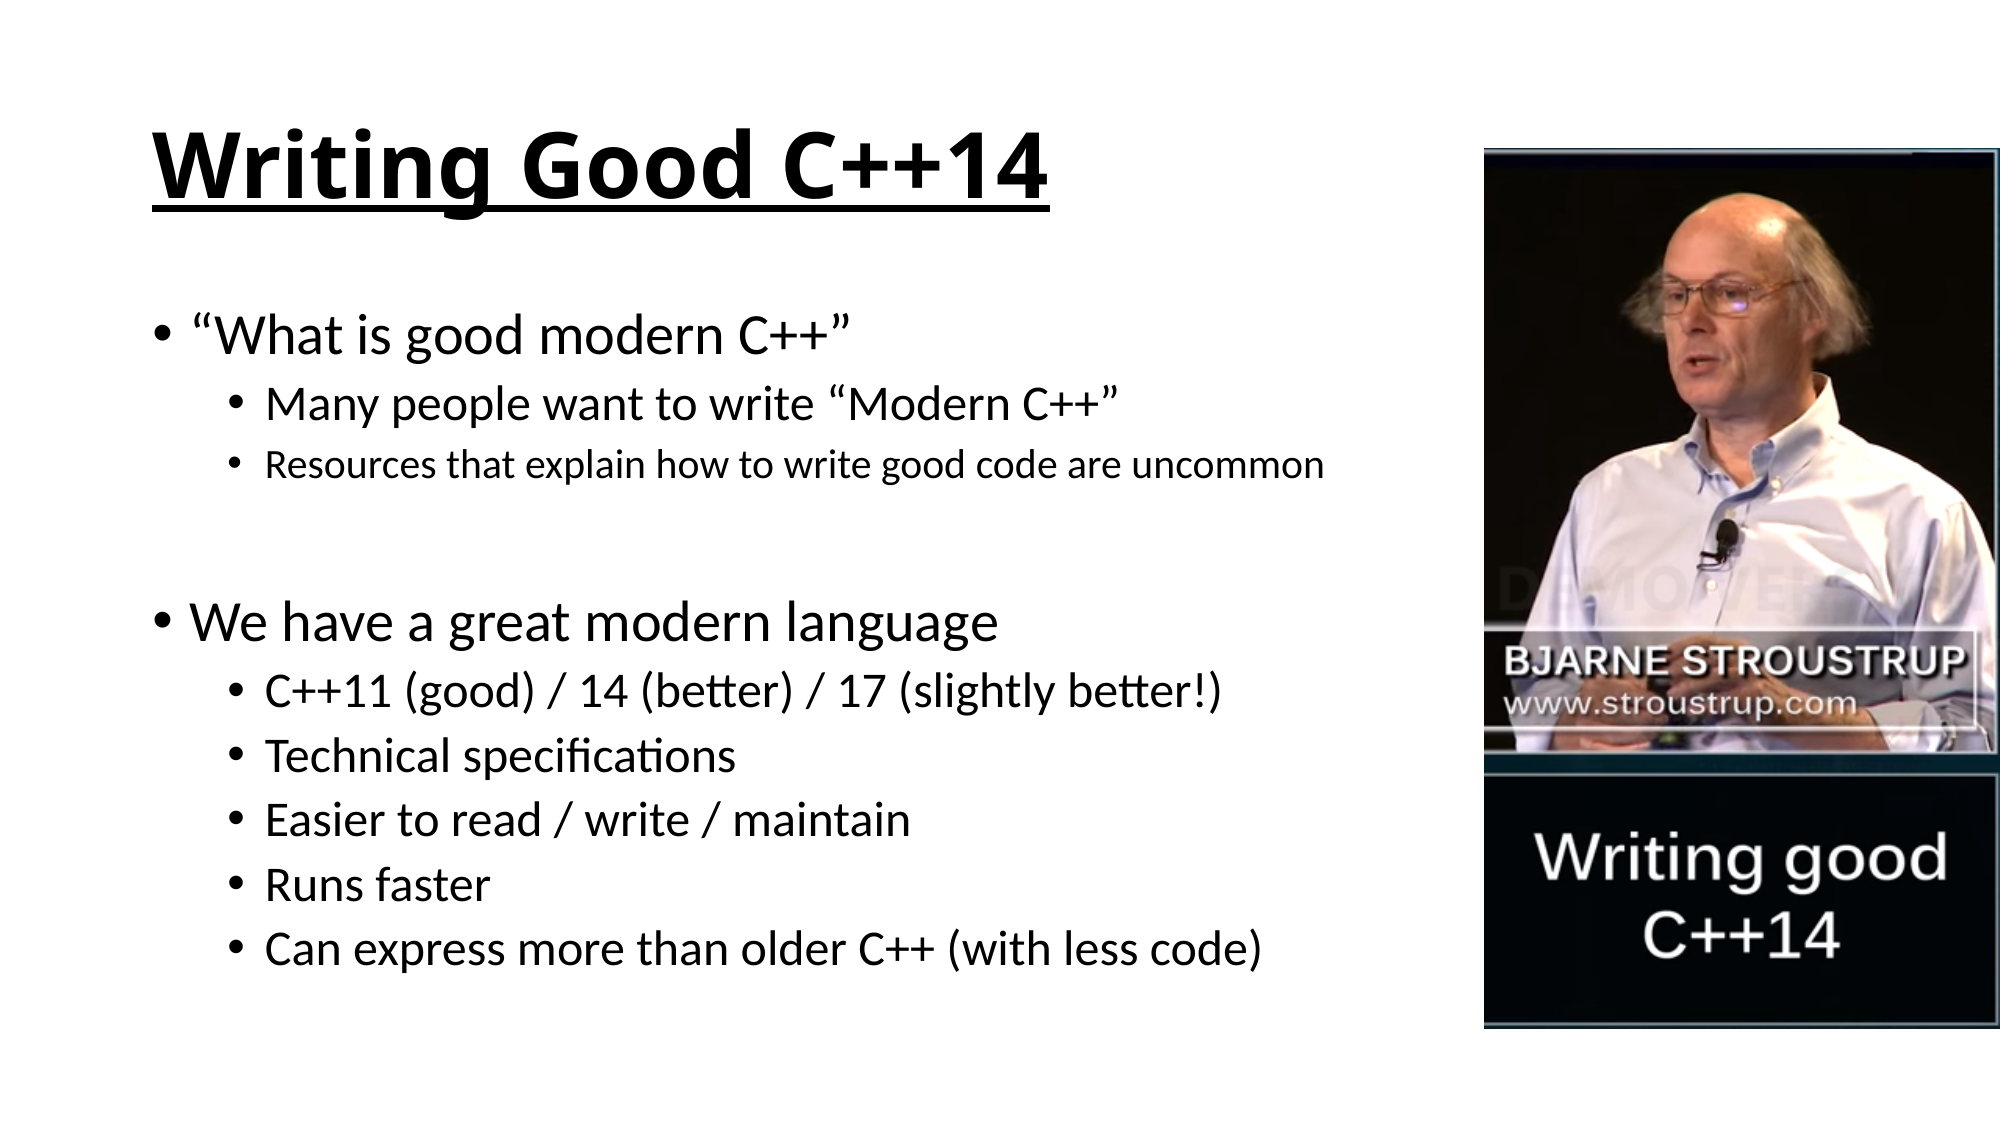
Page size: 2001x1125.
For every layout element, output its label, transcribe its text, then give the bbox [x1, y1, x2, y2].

list “What is good modern C++” Many people want to write “Modern C++” Resources that explain how to write good code are uncommon We have a great modern language C++11 (good) / 14 (better) / 17 (slightly better!) Technical specifications Easier to read / write / maintain Runs faster Can express more than older C++ (with less code) [137, 296, 1484, 1011]
picture [1484, 148, 2000, 1029]
title Writing Good C++14 [137, 59, 1863, 278]
